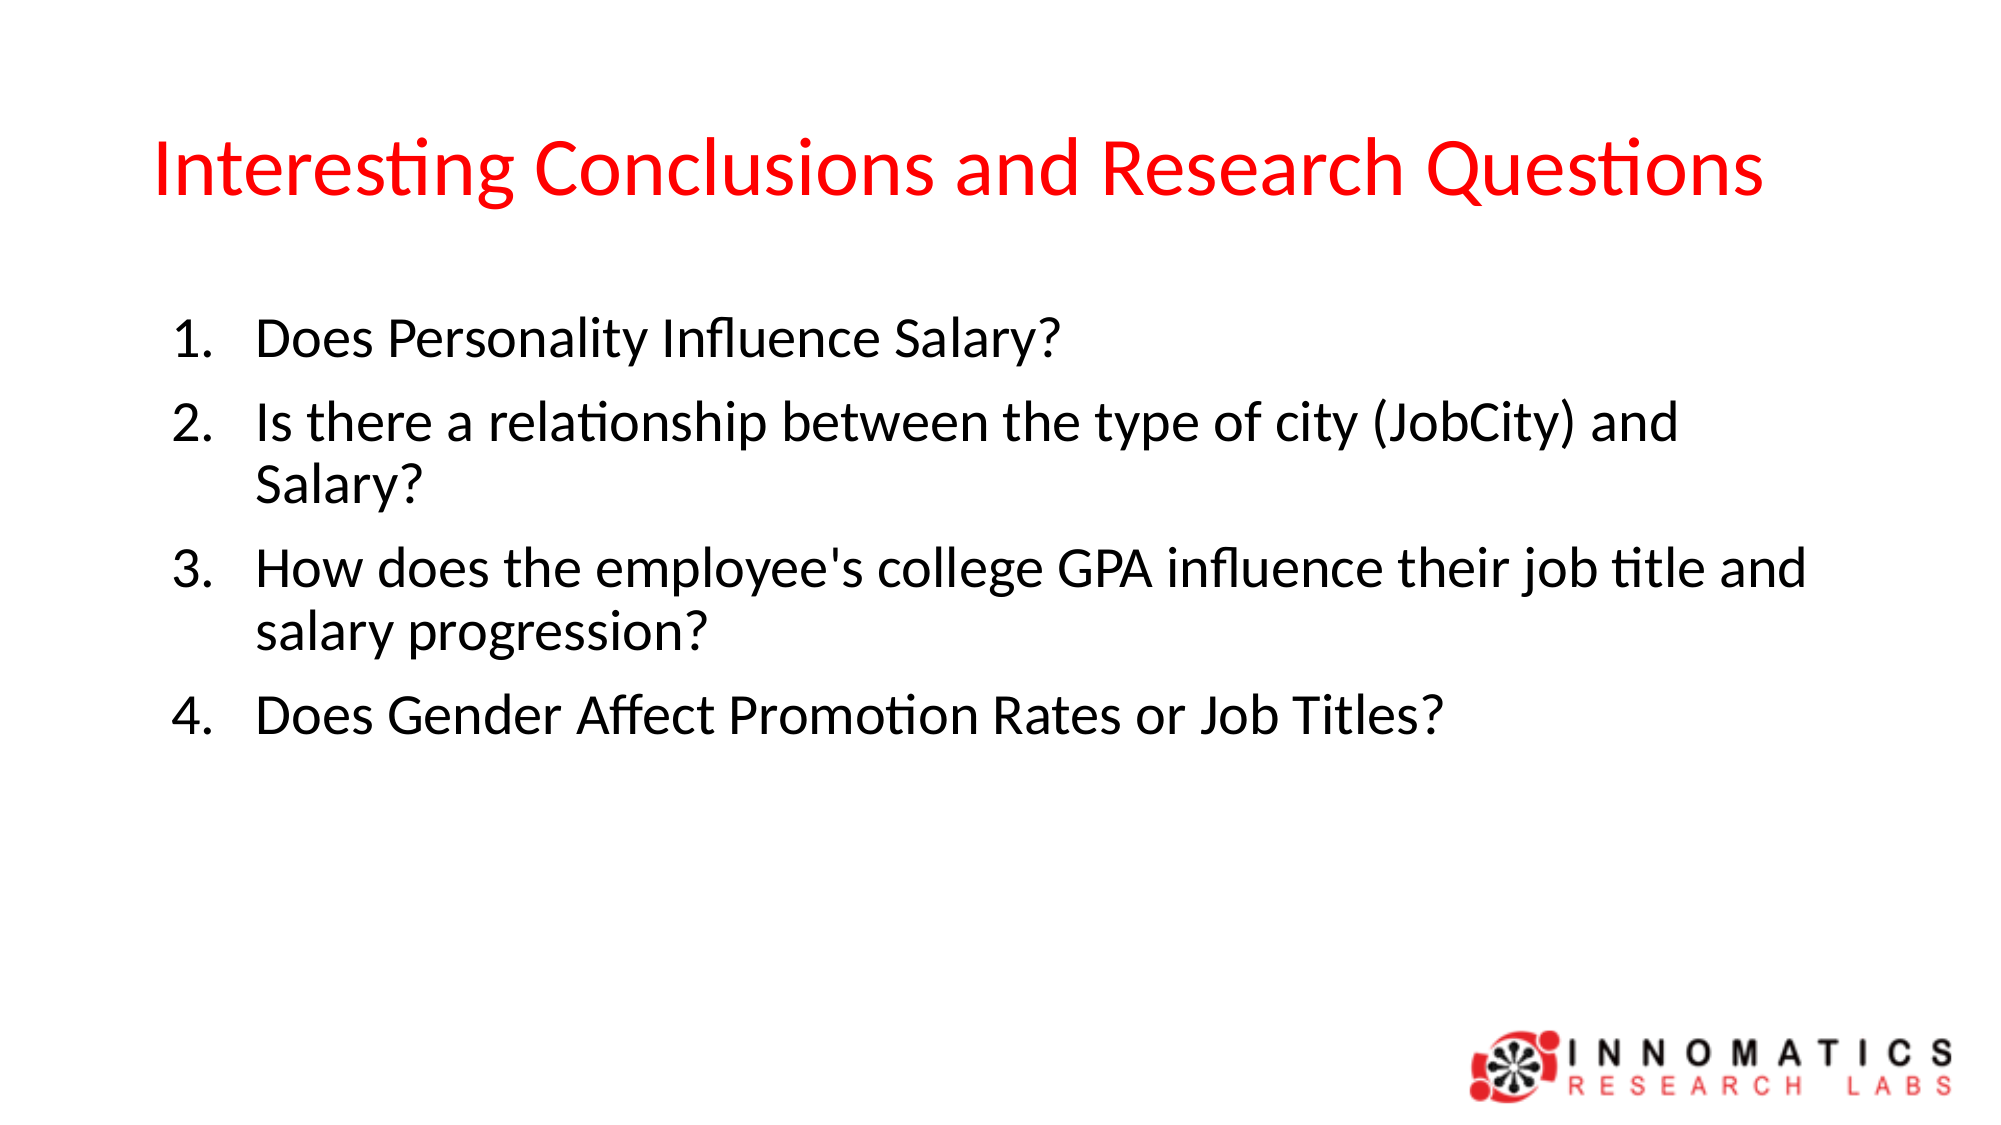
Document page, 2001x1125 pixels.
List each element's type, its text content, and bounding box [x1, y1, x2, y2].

title Interesting Conclusions and Research Questions [137, 59, 1863, 278]
list Does Personality Influence Salary? Is there a relationship between the type of city (JobCity) and Salary? How does the employee's college GPA influence their job title and salary progression? Does Gender Affect Promotion Rates or Job Titles? [137, 299, 1863, 1014]
picture [1445, 1014, 1975, 1125]
